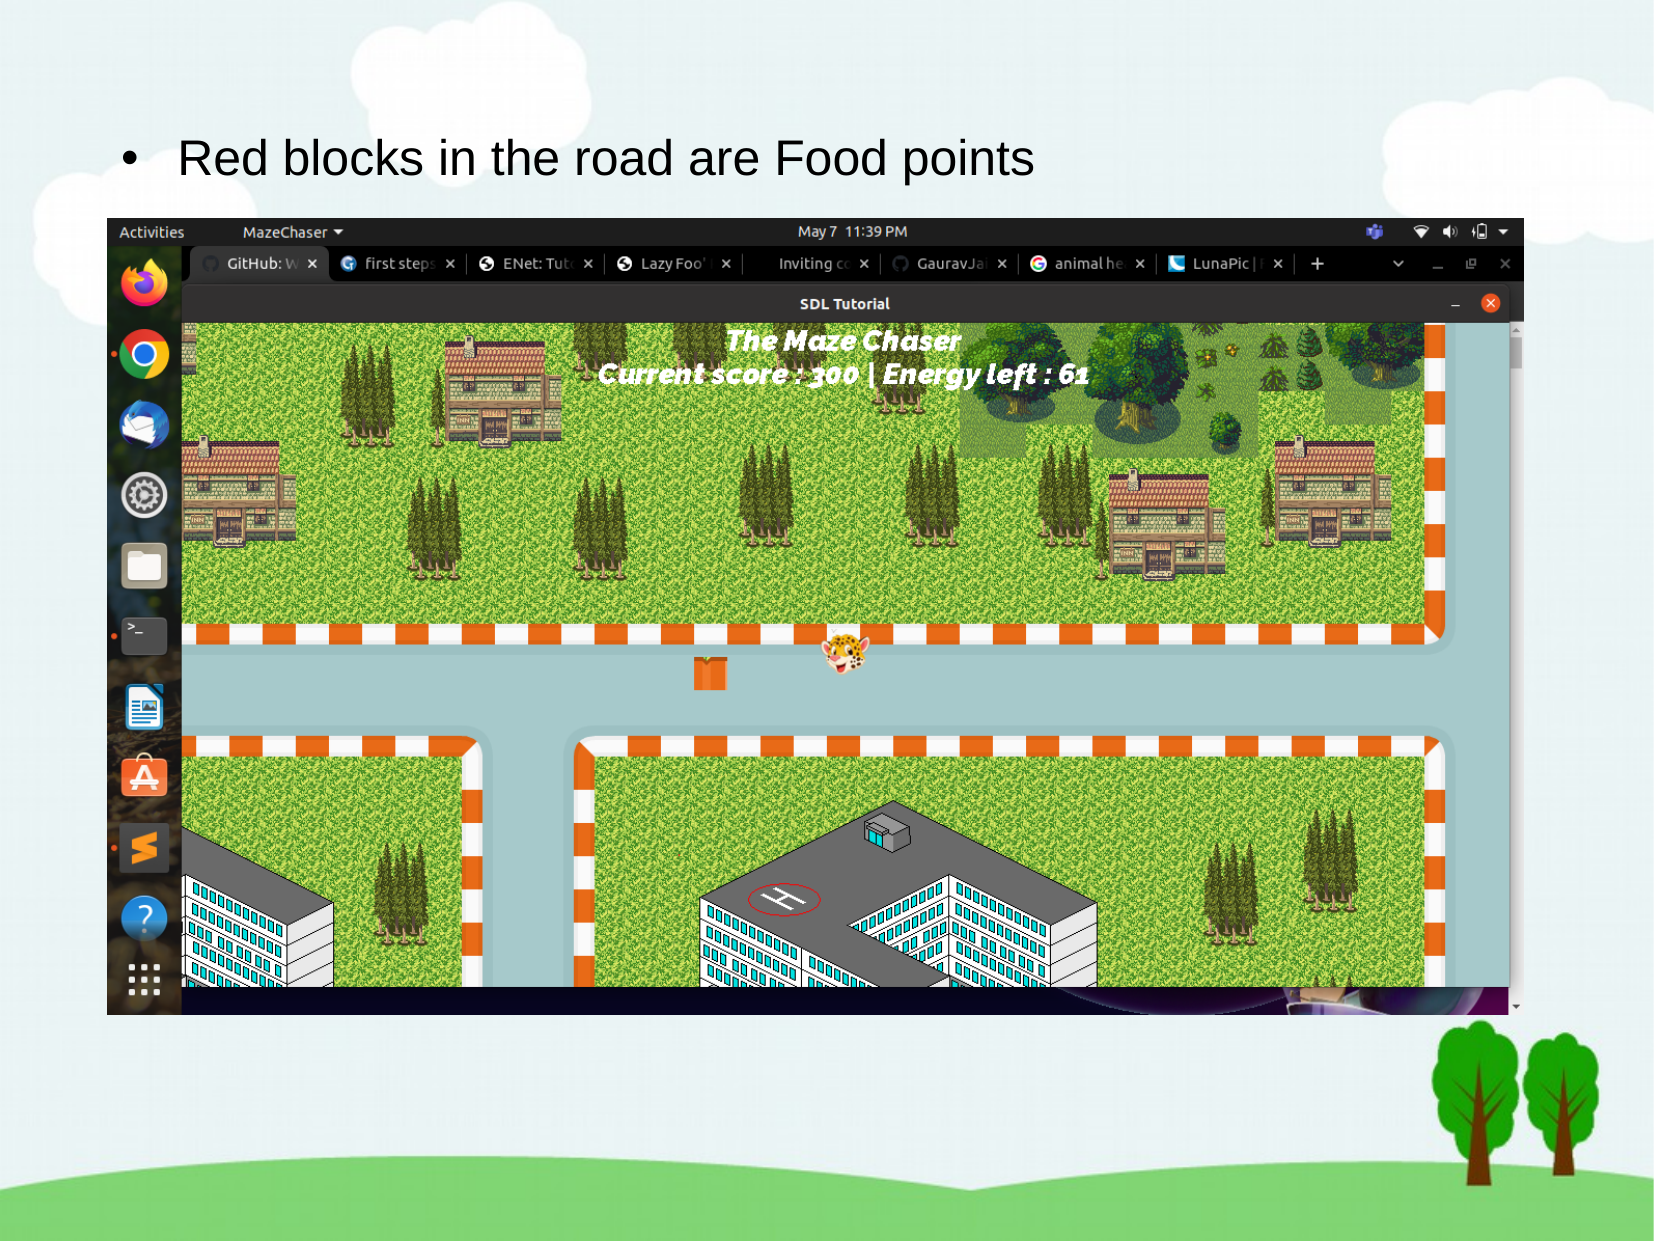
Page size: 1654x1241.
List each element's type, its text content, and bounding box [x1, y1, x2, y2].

text_box Red blocks in the road are Food points [106, 123, 1323, 195]
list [107, 218, 1524, 1015]
picture [0, 0, 1654, 1241]
